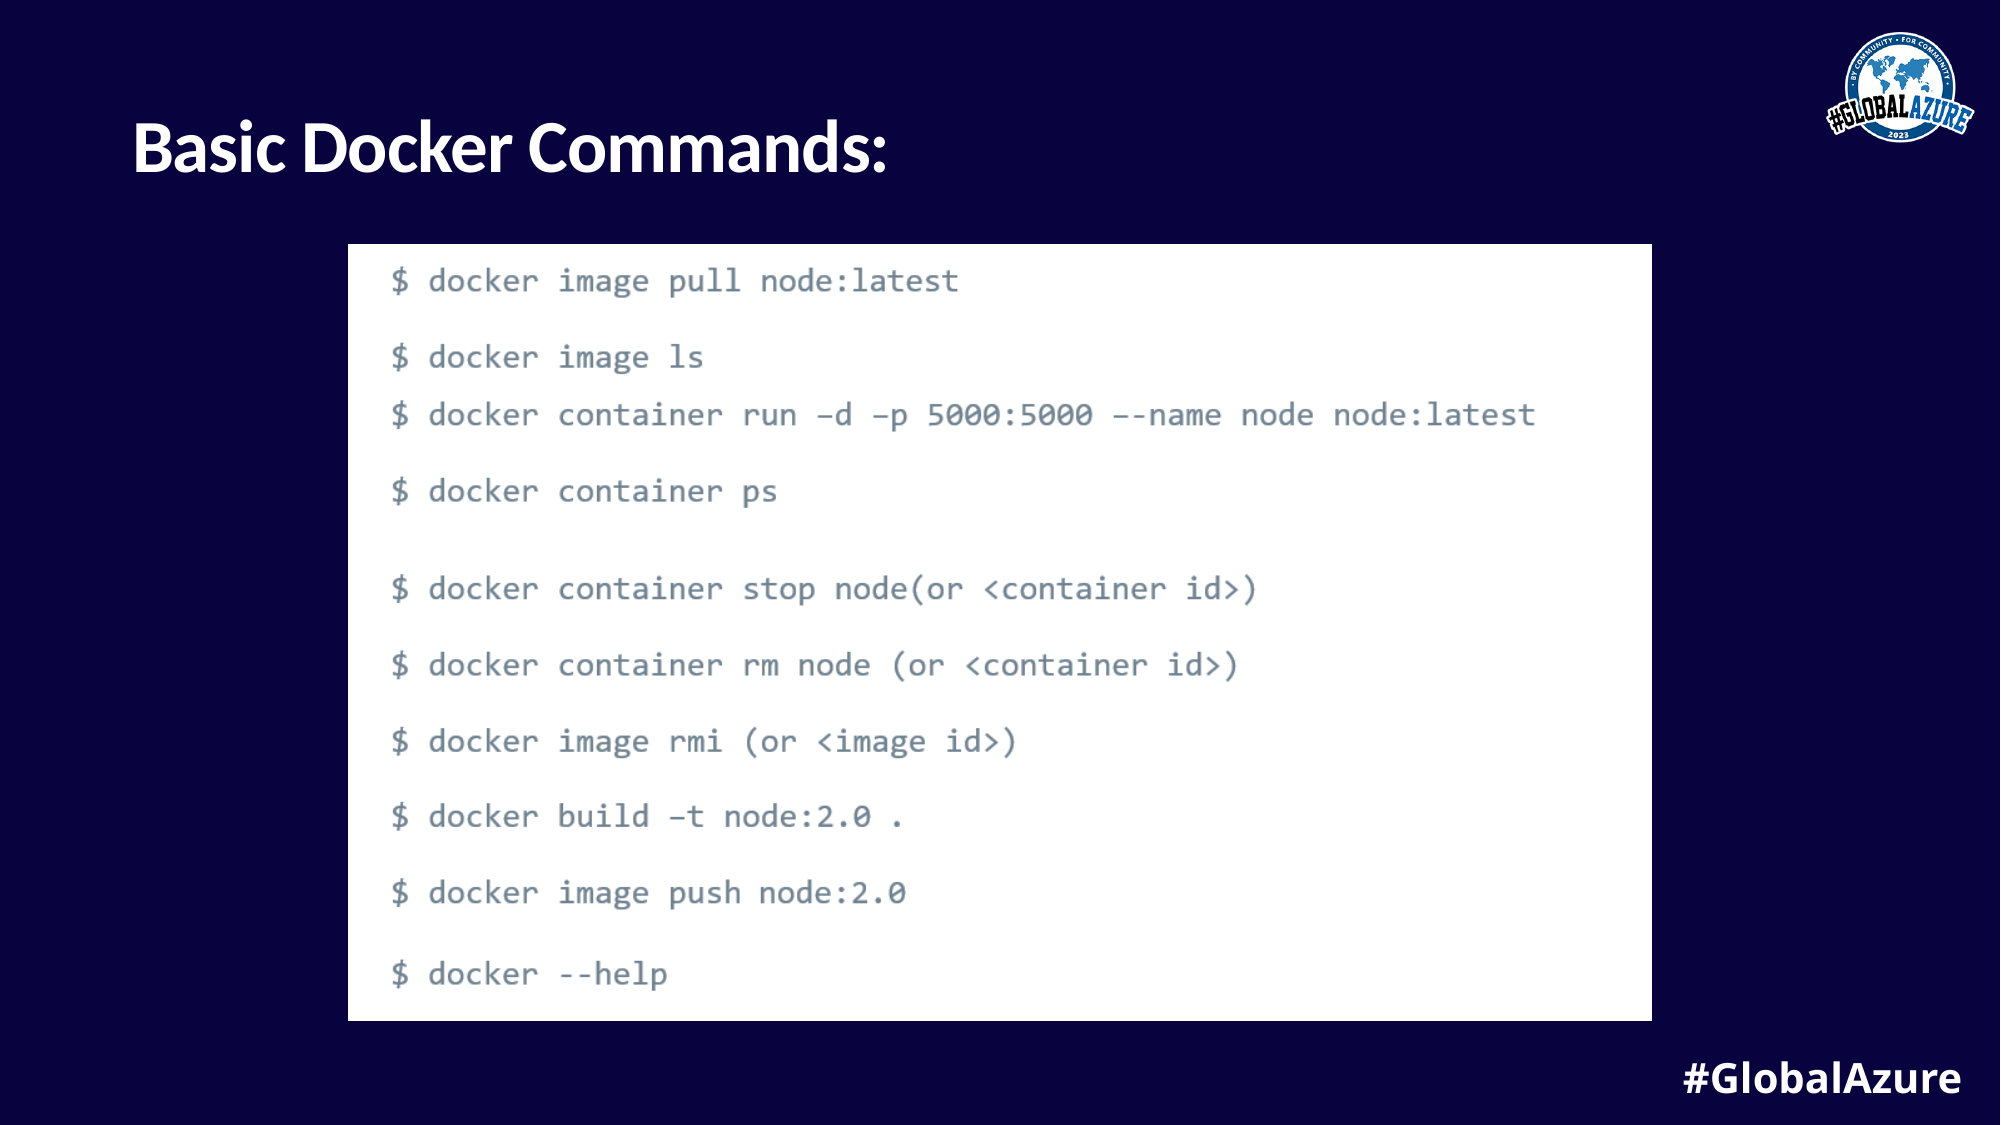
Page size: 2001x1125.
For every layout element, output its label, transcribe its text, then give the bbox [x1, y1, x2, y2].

picture [1824, 29, 1976, 146]
title Basic Docker Commands: [132, 106, 1535, 189]
picture [348, 244, 1652, 1021]
